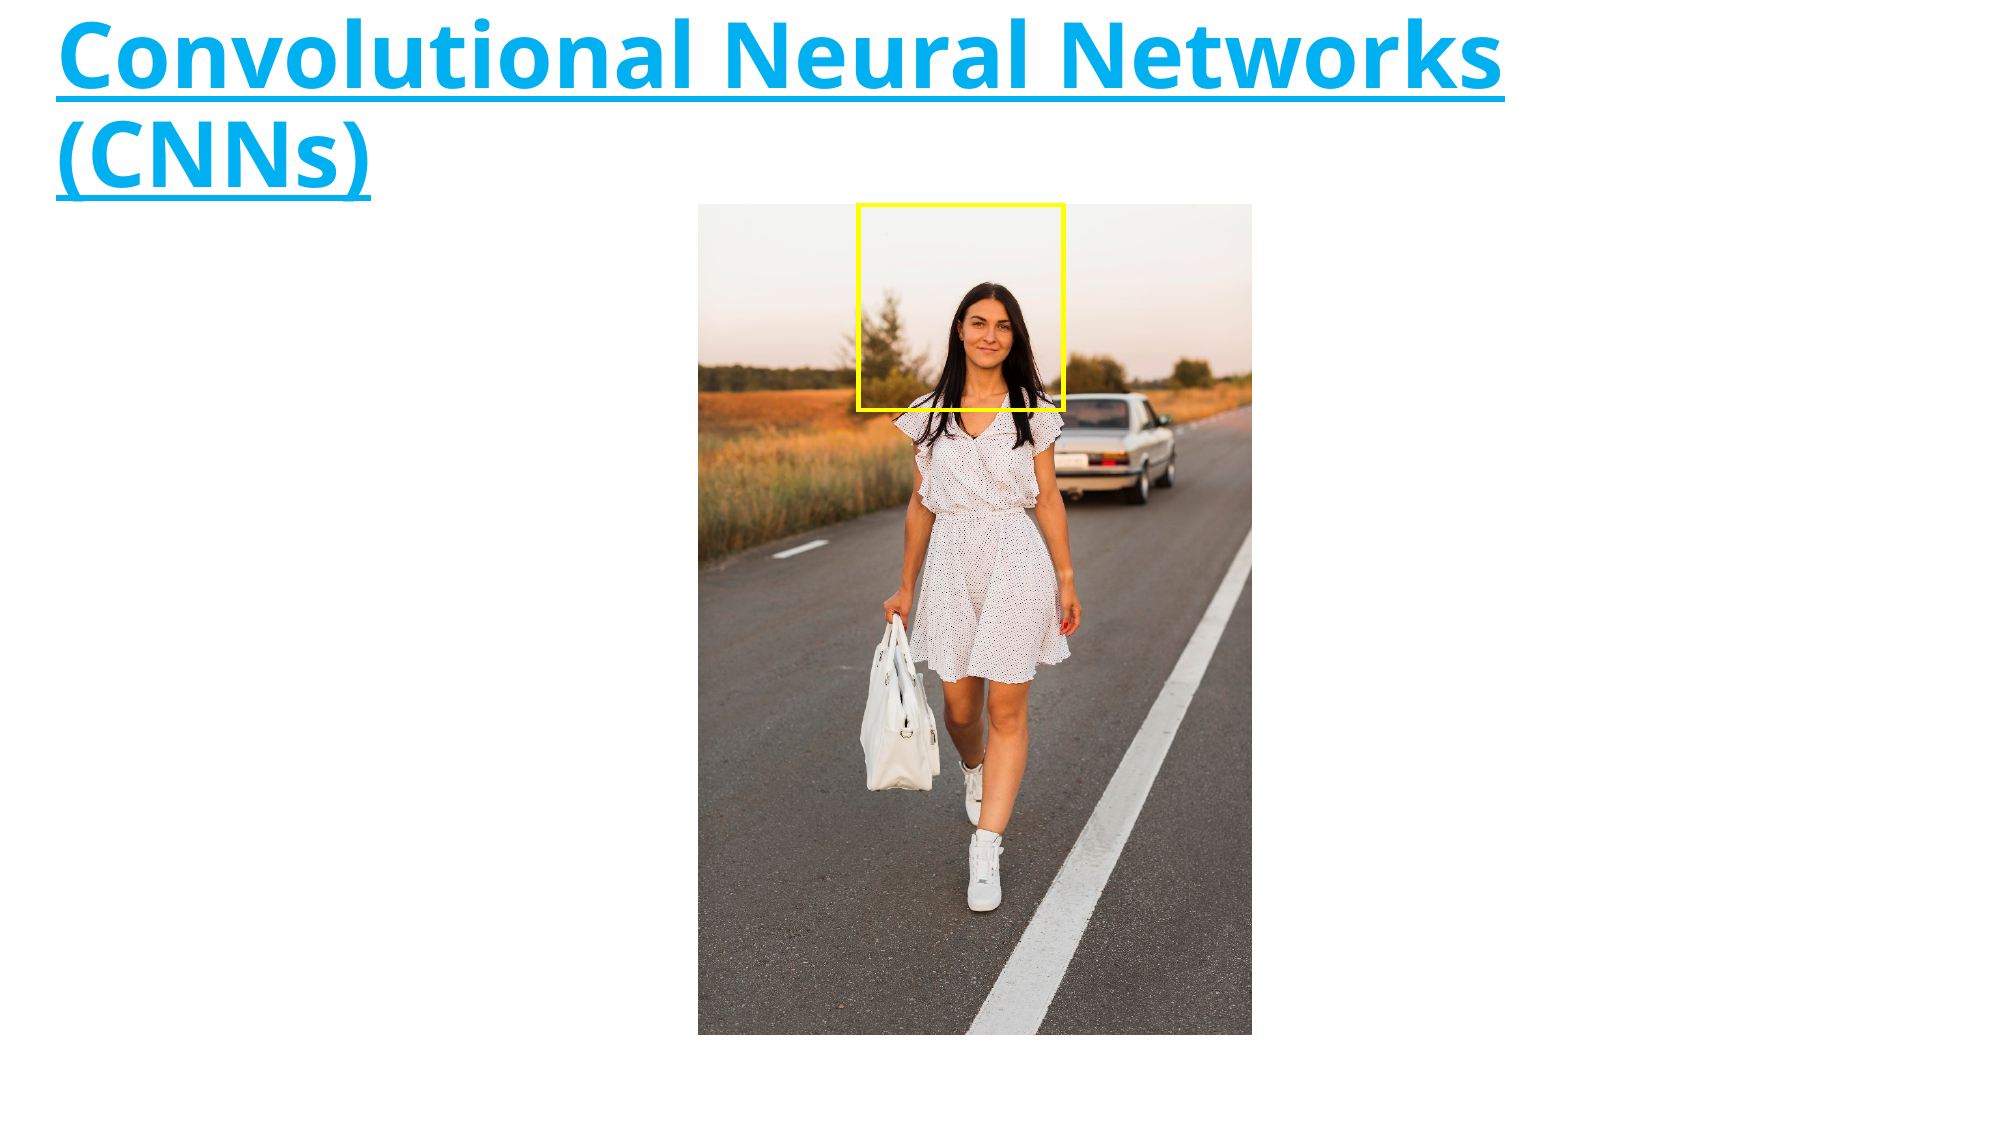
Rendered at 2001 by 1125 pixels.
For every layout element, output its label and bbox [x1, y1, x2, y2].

picture [698, 204, 1252, 1035]
title [41, 0, 1767, 218]
